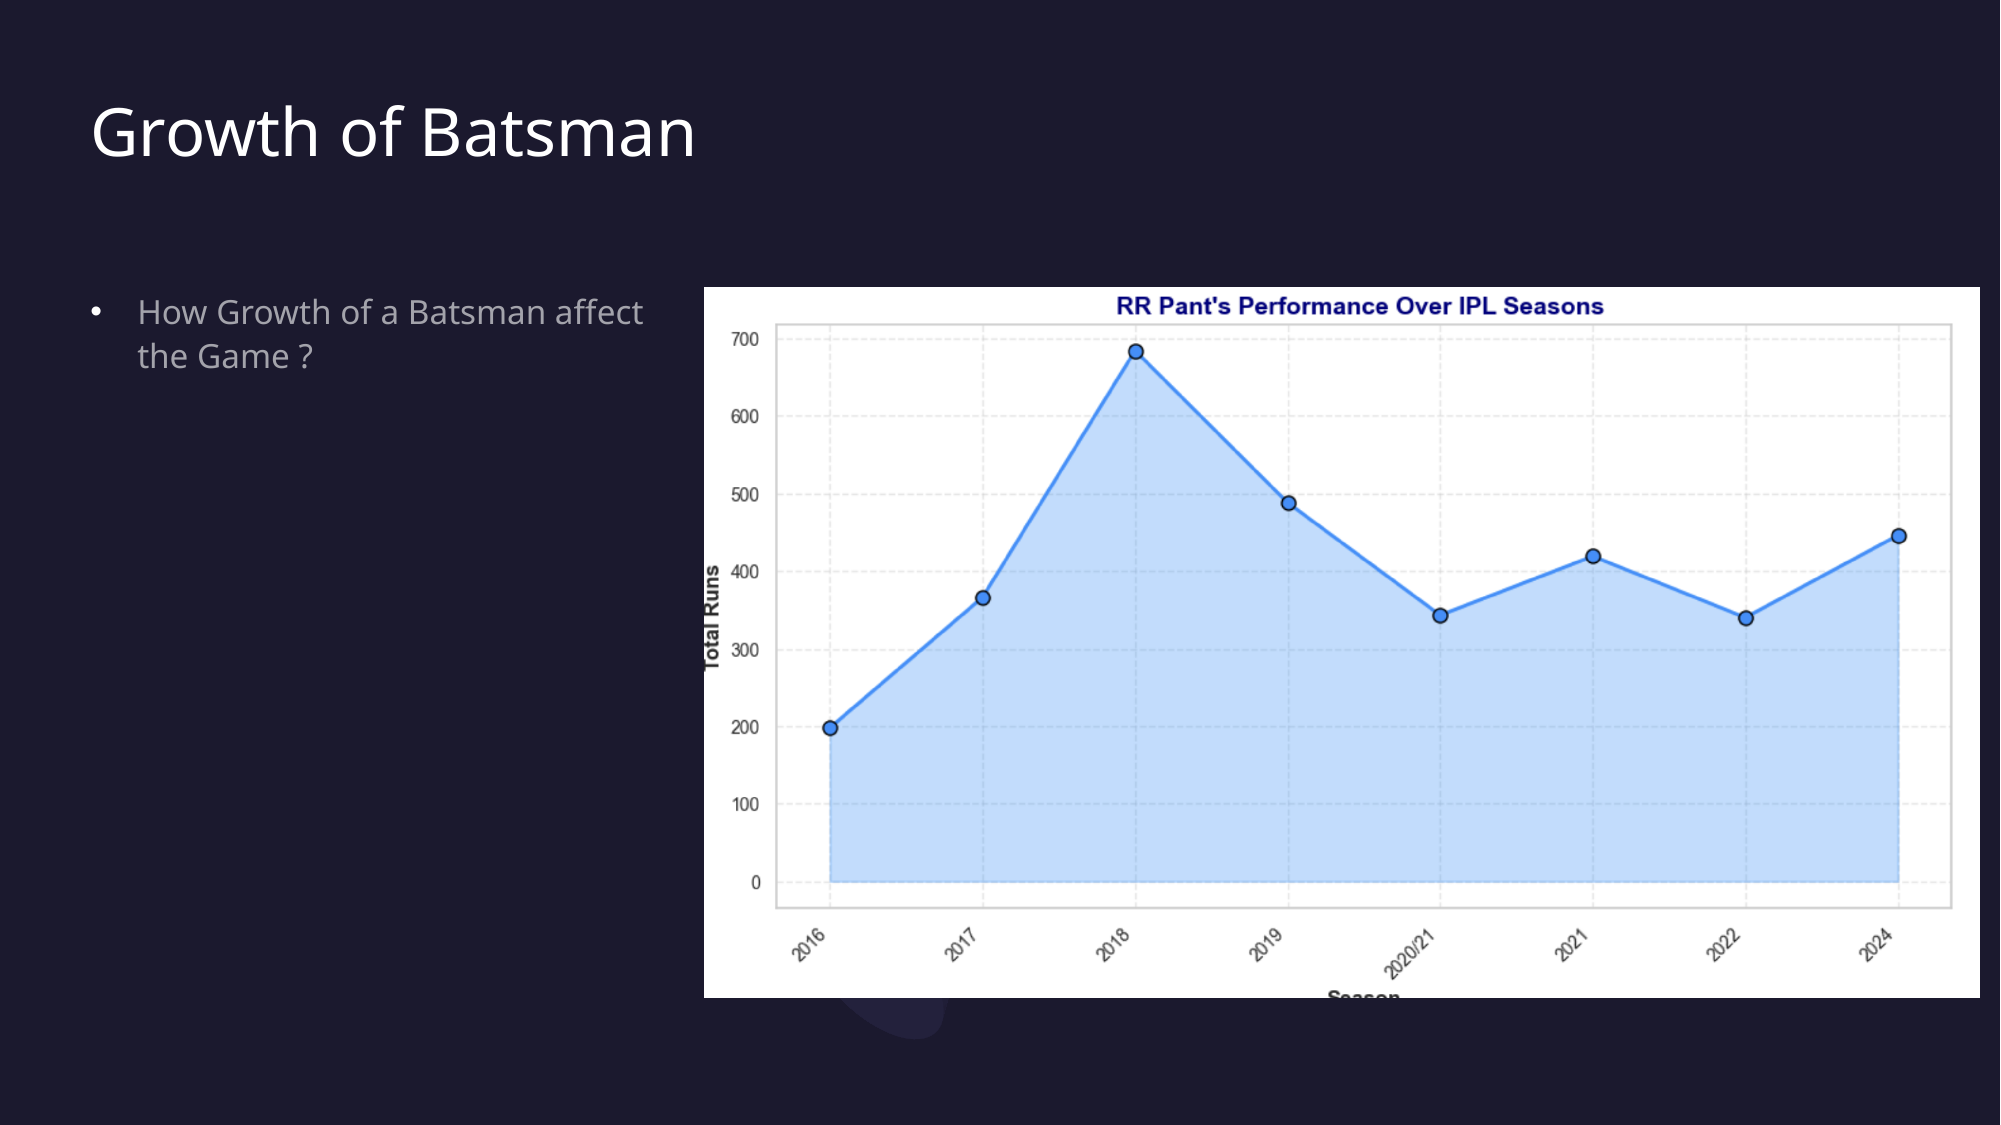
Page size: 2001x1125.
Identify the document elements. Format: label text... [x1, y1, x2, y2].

picture [704, 286, 1980, 998]
list How Growth of a Batsman affect the Game ? [90, 287, 676, 1000]
title Growth of Batsman [90, 90, 1910, 252]
